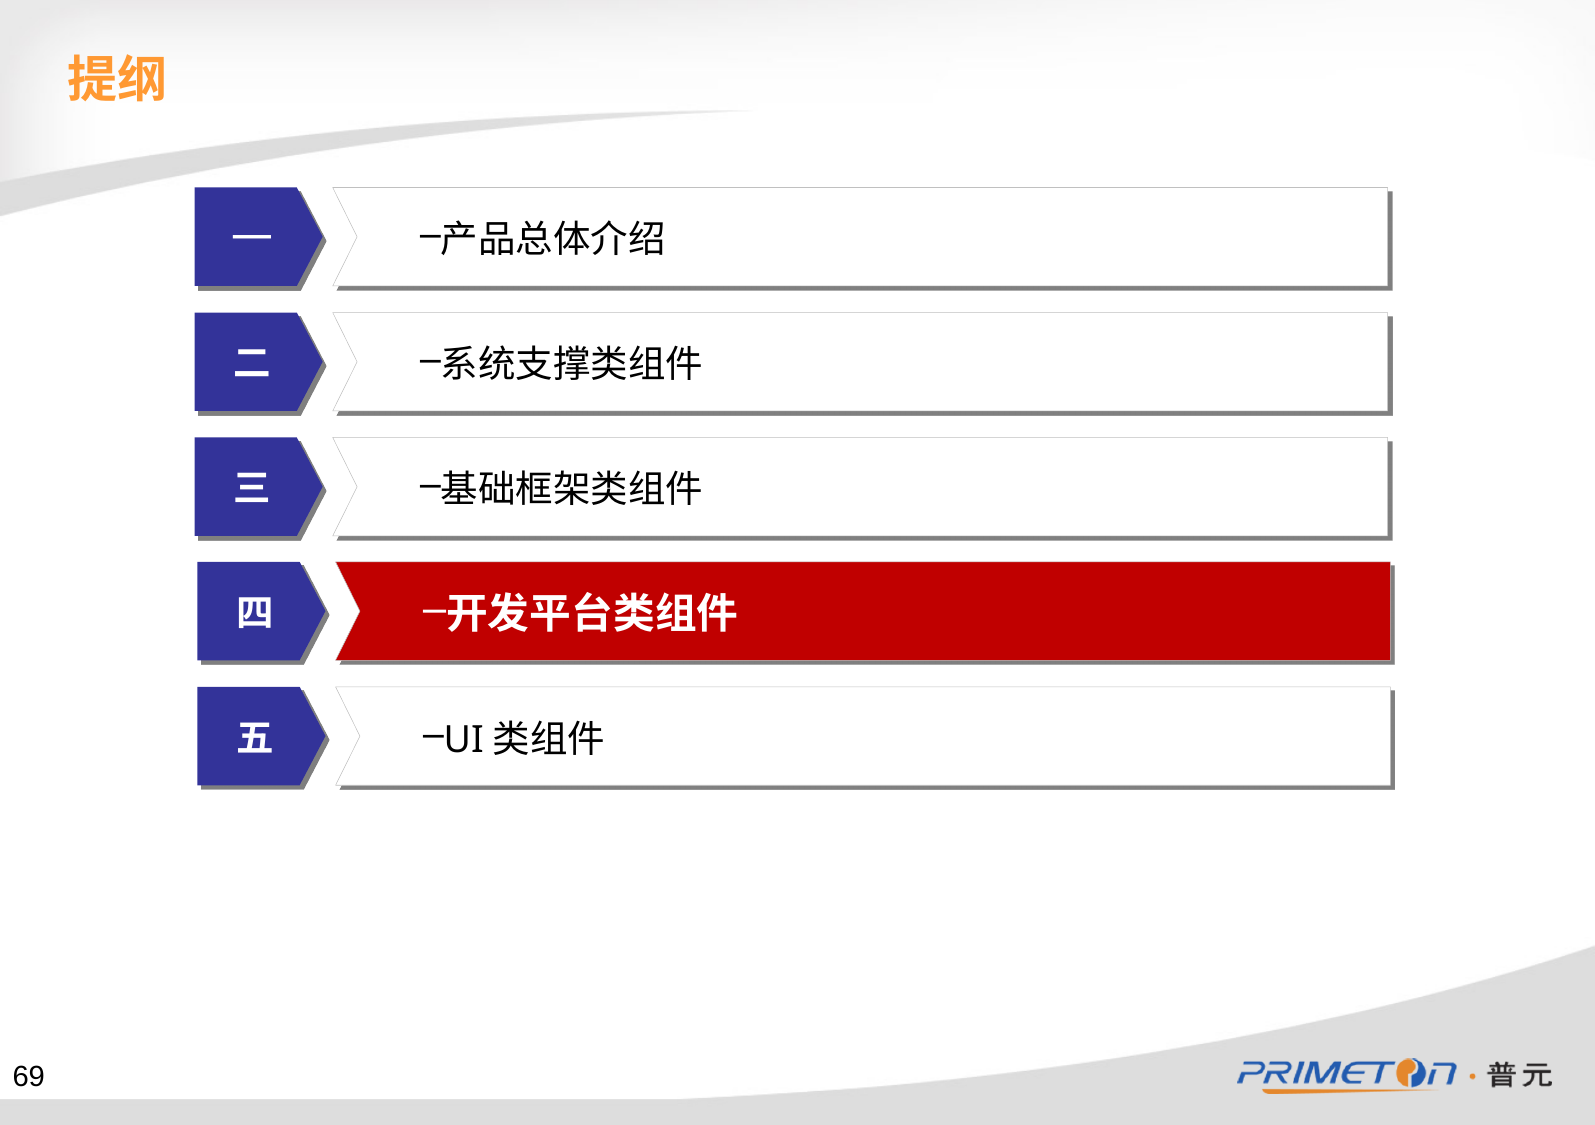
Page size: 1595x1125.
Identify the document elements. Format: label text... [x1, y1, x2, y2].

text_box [194, 312, 1388, 412]
picture [0, 0, 1595, 1125]
slide_number 69 [0, 1049, 85, 1101]
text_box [194, 187, 1388, 287]
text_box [197, 686, 1391, 786]
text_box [194, 437, 1388, 537]
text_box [197, 561, 1391, 661]
title 提纲 [52, 30, 1489, 124]
